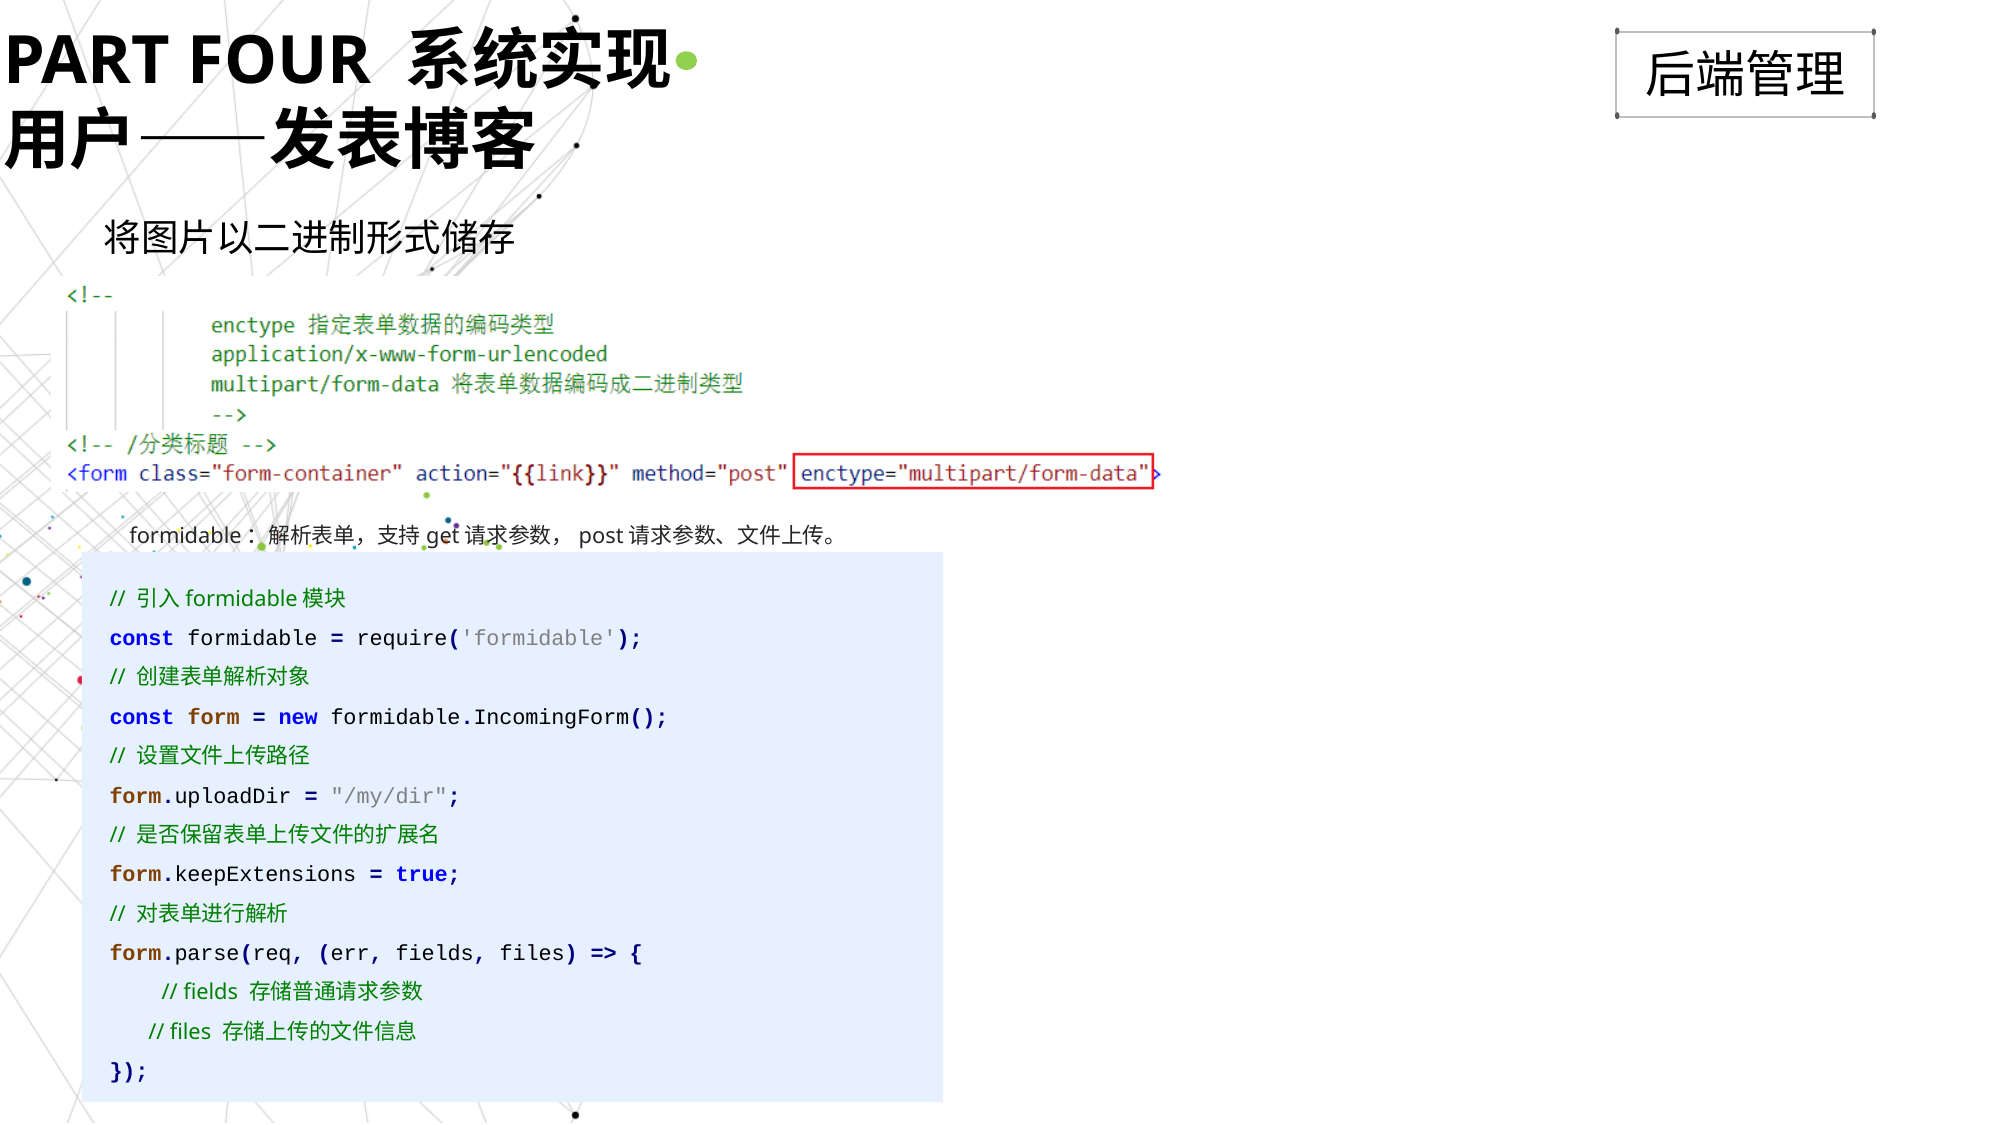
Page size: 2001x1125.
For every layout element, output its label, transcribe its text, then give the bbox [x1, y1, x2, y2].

text_box PART FOUR 系统实现 用户——发表博客 [0, 9, 688, 185]
picture [0, 0, 688, 9]
text_box 将图片以二进制形式储存 [88, 206, 532, 267]
text_box [674, 50, 699, 72]
text_box formidable：解析表单，支持get请求参数，post请求参数、文件上传。 [114, 501, 1199, 556]
text_box // 引入formidable模块 const formidable = require('formidable'); // 创建表单解析对象 const form = new formidable.IncomingForm(); // 设置文件上传路径 form.uploadDir = "/my/dir"; // 是否保留表单上传文件的扩展名 form.keepExtensions = true; // 对表单进行解析 form.parse(req, (err, fields, files) => { // fields 存储普通请求参数 // files 存储上传的文件信息 }); [81, 551, 944, 1103]
picture [0, 185, 1188, 1123]
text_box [1614, 27, 1876, 120]
